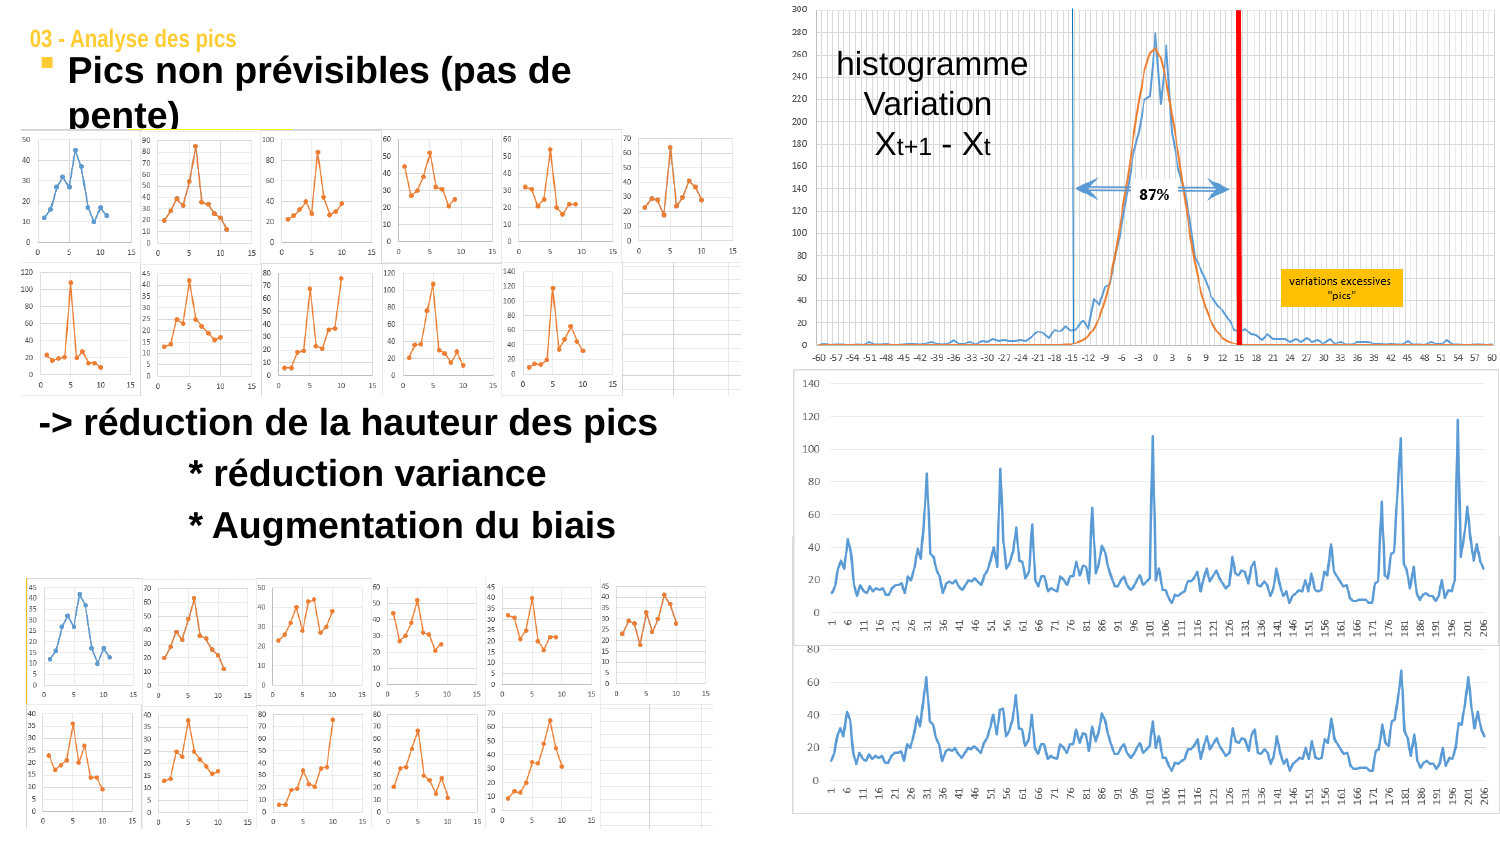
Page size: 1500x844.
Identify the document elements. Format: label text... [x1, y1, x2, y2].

list Pics non prévisibles (pas de pente) -> réduction de la hauteur des pics * réduction variance * Augmentation du biais [38, 405, 691, 577]
picture [792, 368, 1500, 815]
picture [26, 578, 713, 829]
list Pics non prévisibles (pas de pente) -> réduction de la hauteur des pics * réduction variance * Augmentation du biais [38, 50, 691, 128]
picture [786, 0, 1500, 367]
picture [21, 129, 741, 396]
list 03 - Analyse des pics [29, 23, 781, 50]
